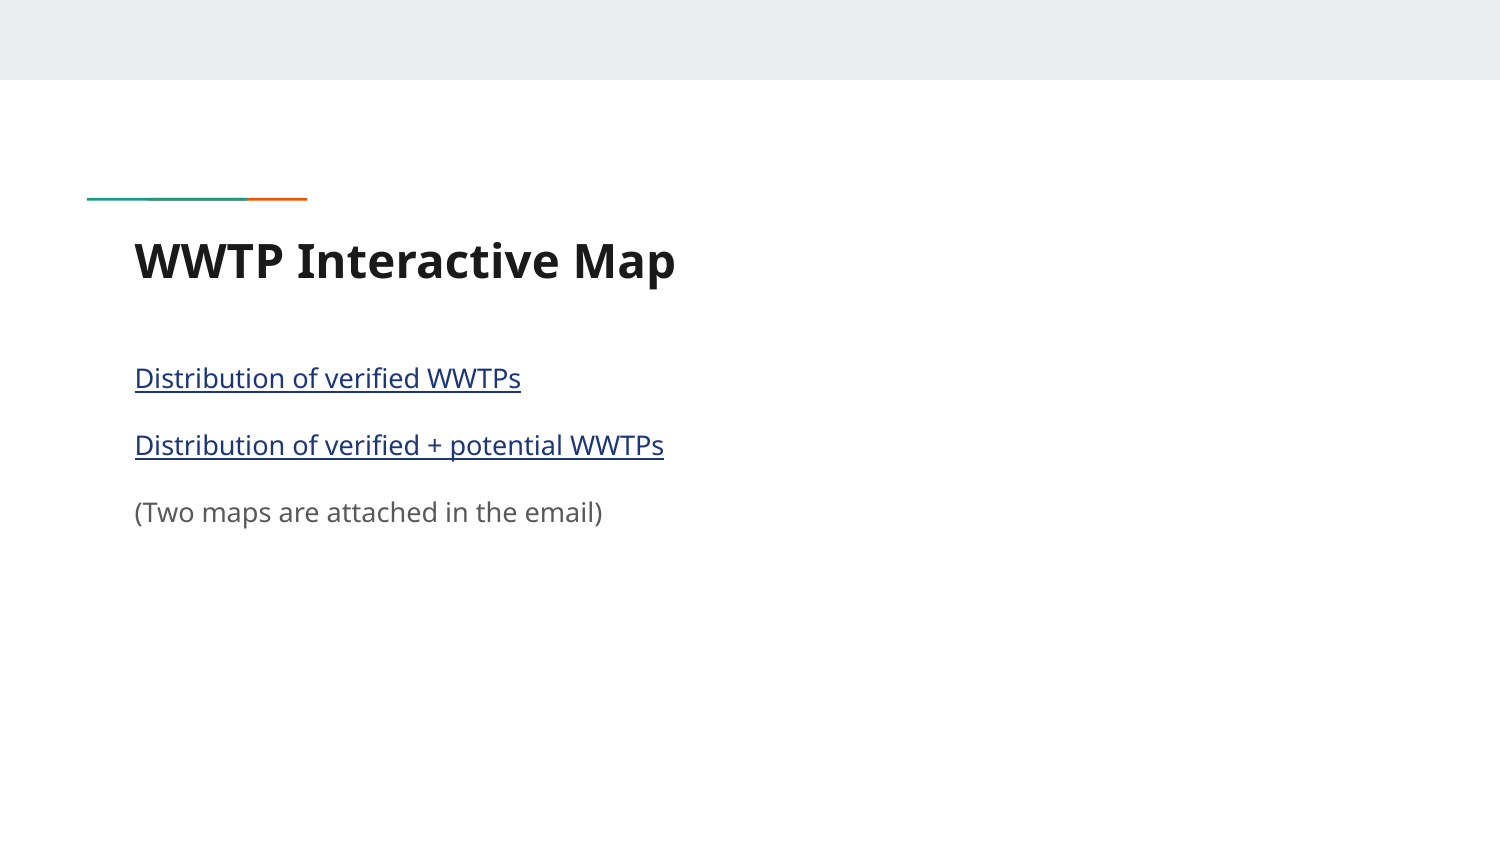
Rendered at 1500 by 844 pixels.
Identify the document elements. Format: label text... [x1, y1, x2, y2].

title WWTP Interactive Map [119, 216, 1381, 305]
list Distribution of verified WWTPs Distribution of verified + potential WWTPs (Two maps are attached in the email) [119, 341, 1381, 712]
